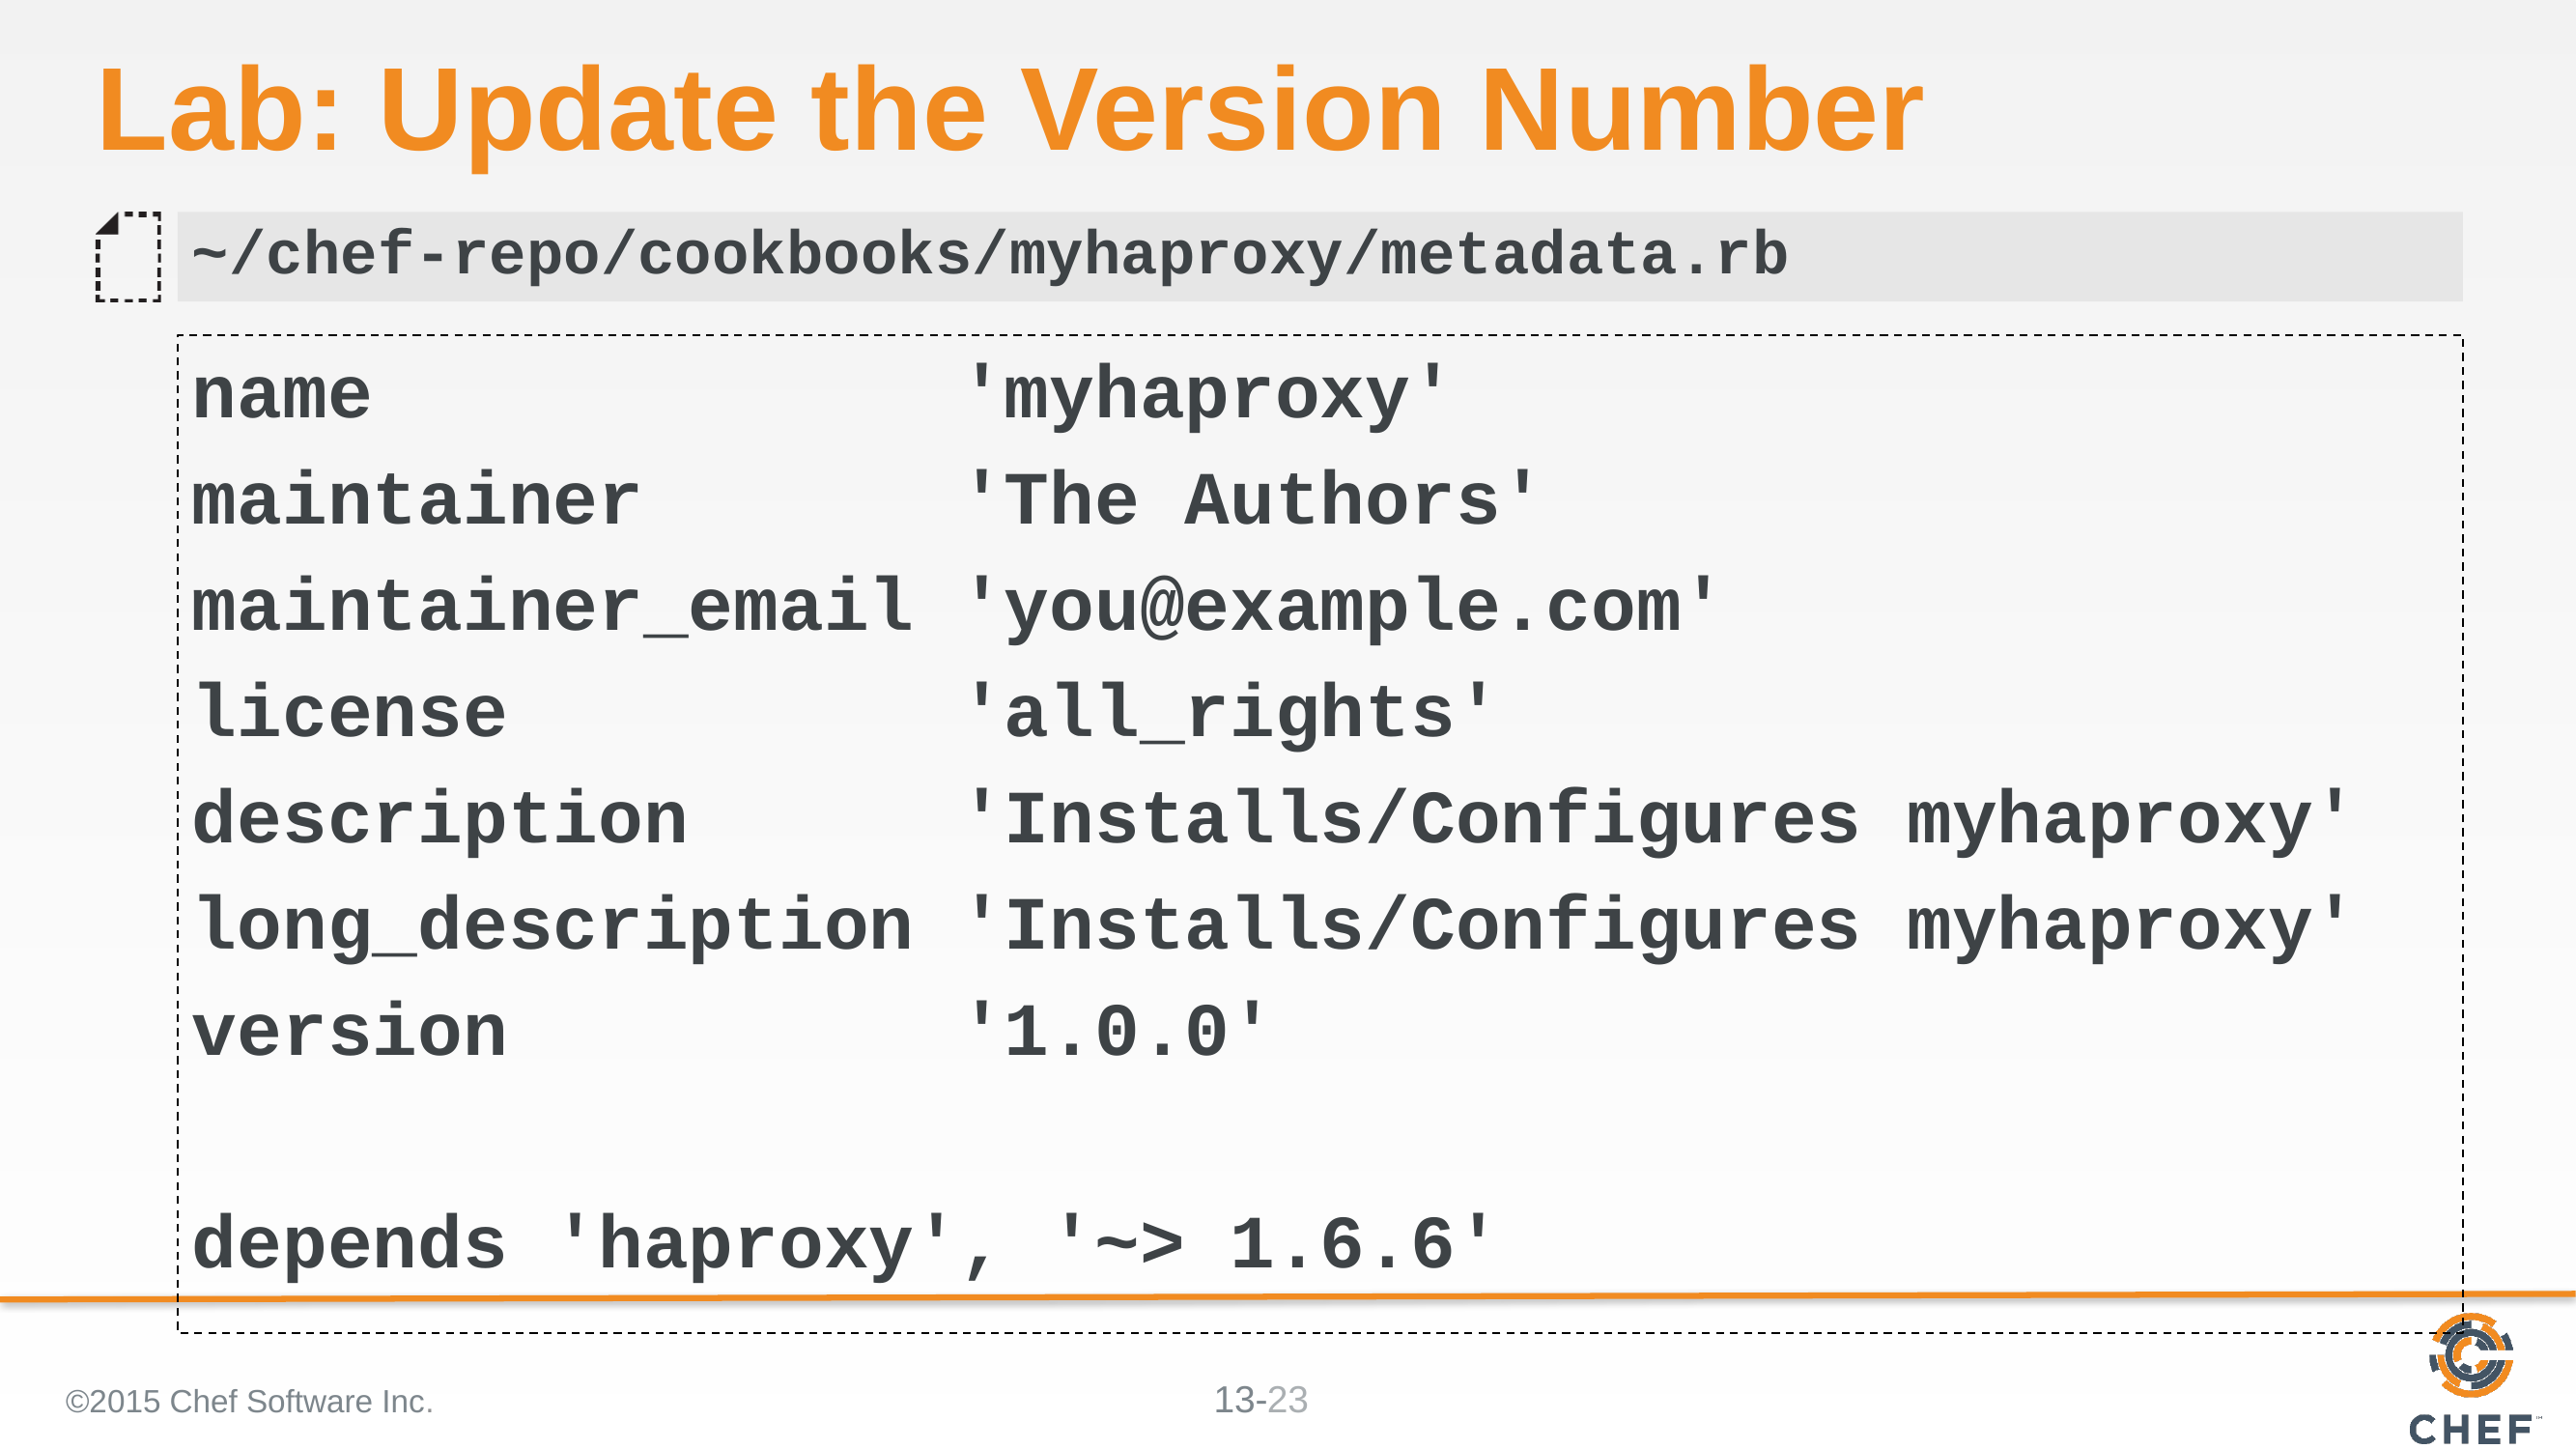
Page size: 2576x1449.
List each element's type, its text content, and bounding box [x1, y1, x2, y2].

slide_number 23 [998, 1359, 1578, 1437]
title Lab: Update the Version Number [96, 48, 2463, 180]
footer ©2015 Chef Software Inc. [51, 1359, 952, 1440]
picture [2399, 1297, 2550, 1449]
list ~/chef-repo/cookbooks/myhaproxy/metadata.rb [177, 212, 2463, 302]
list name 'myhaproxy' maintainer 'The Authors' maintainer_email 'you@example.com' license 'all_rights' description 'Installs/Configures myhaproxy' long_description 'Installs/Configures myhaproxy' version '1.0.0' depends 'haproxy', '~> 1.6.6' [177, 334, 2464, 1334]
